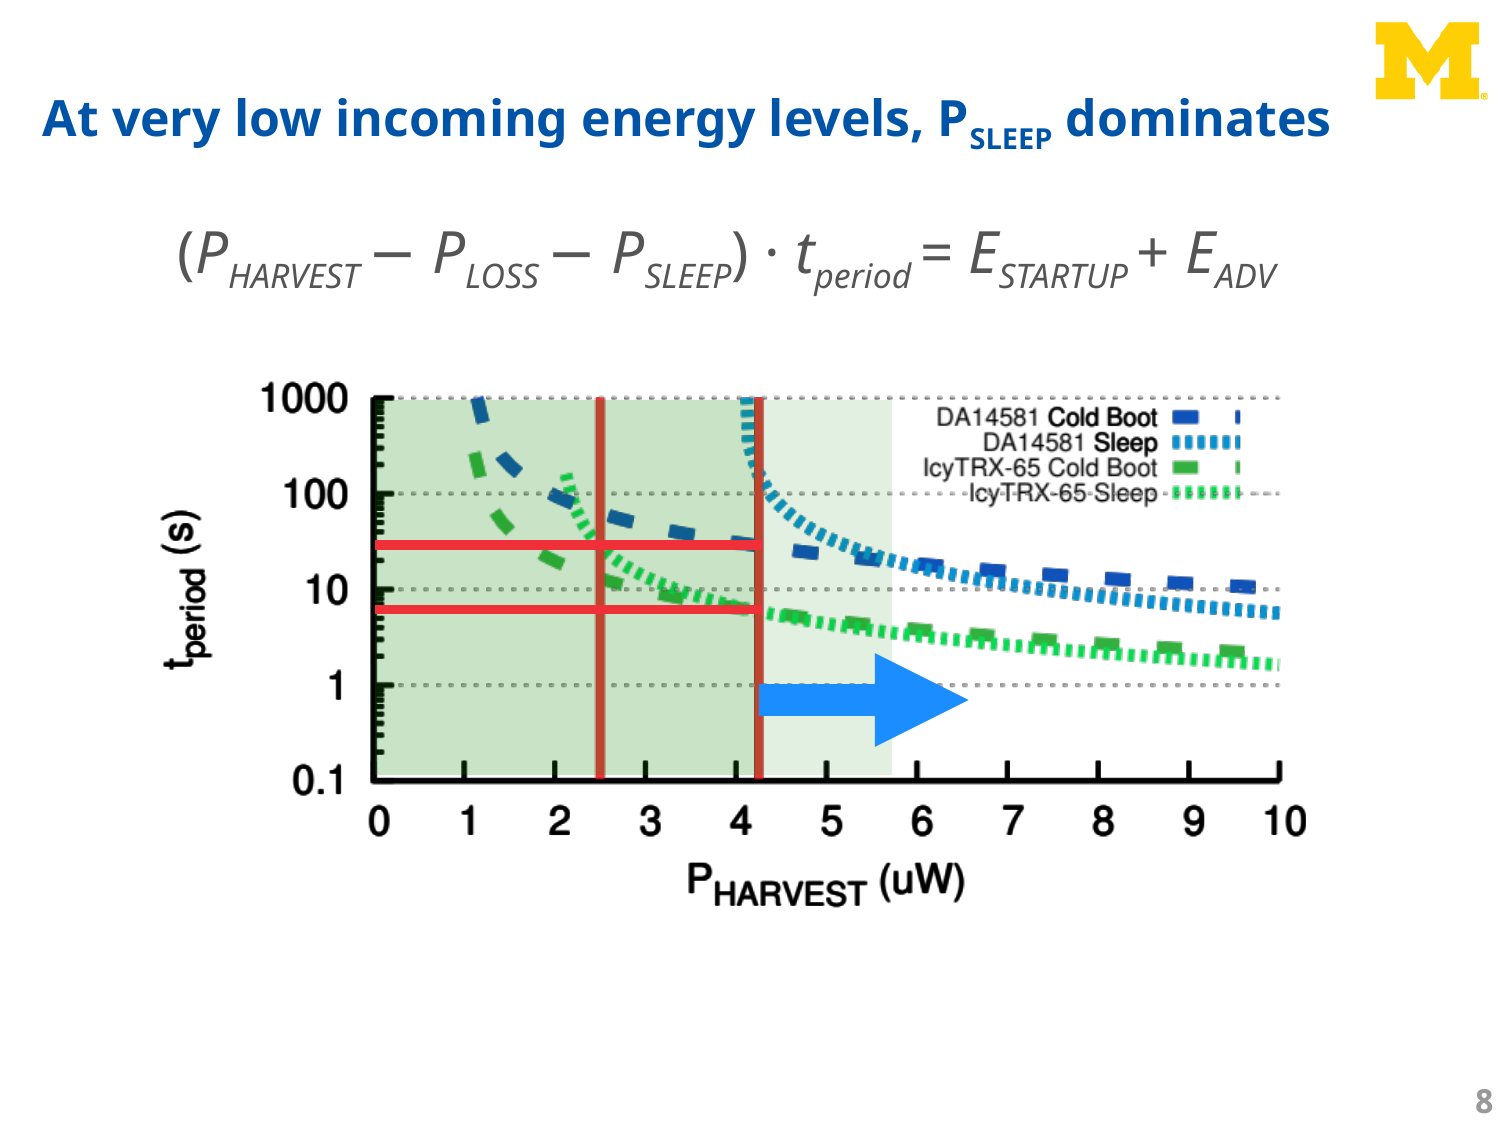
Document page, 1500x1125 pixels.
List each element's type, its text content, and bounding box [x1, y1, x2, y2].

text_box [892, 207, 1055, 300]
slide_number 8 [1034, 1072, 1500, 1125]
picture [149, 349, 1351, 951]
list (PHARVEST − PLOSS − PSLEEP) · tperiod = ESTARTUP + EADV [20, 207, 1448, 346]
title At very low incoming energy levels, PSLEEP dominates [27, 12, 1485, 163]
